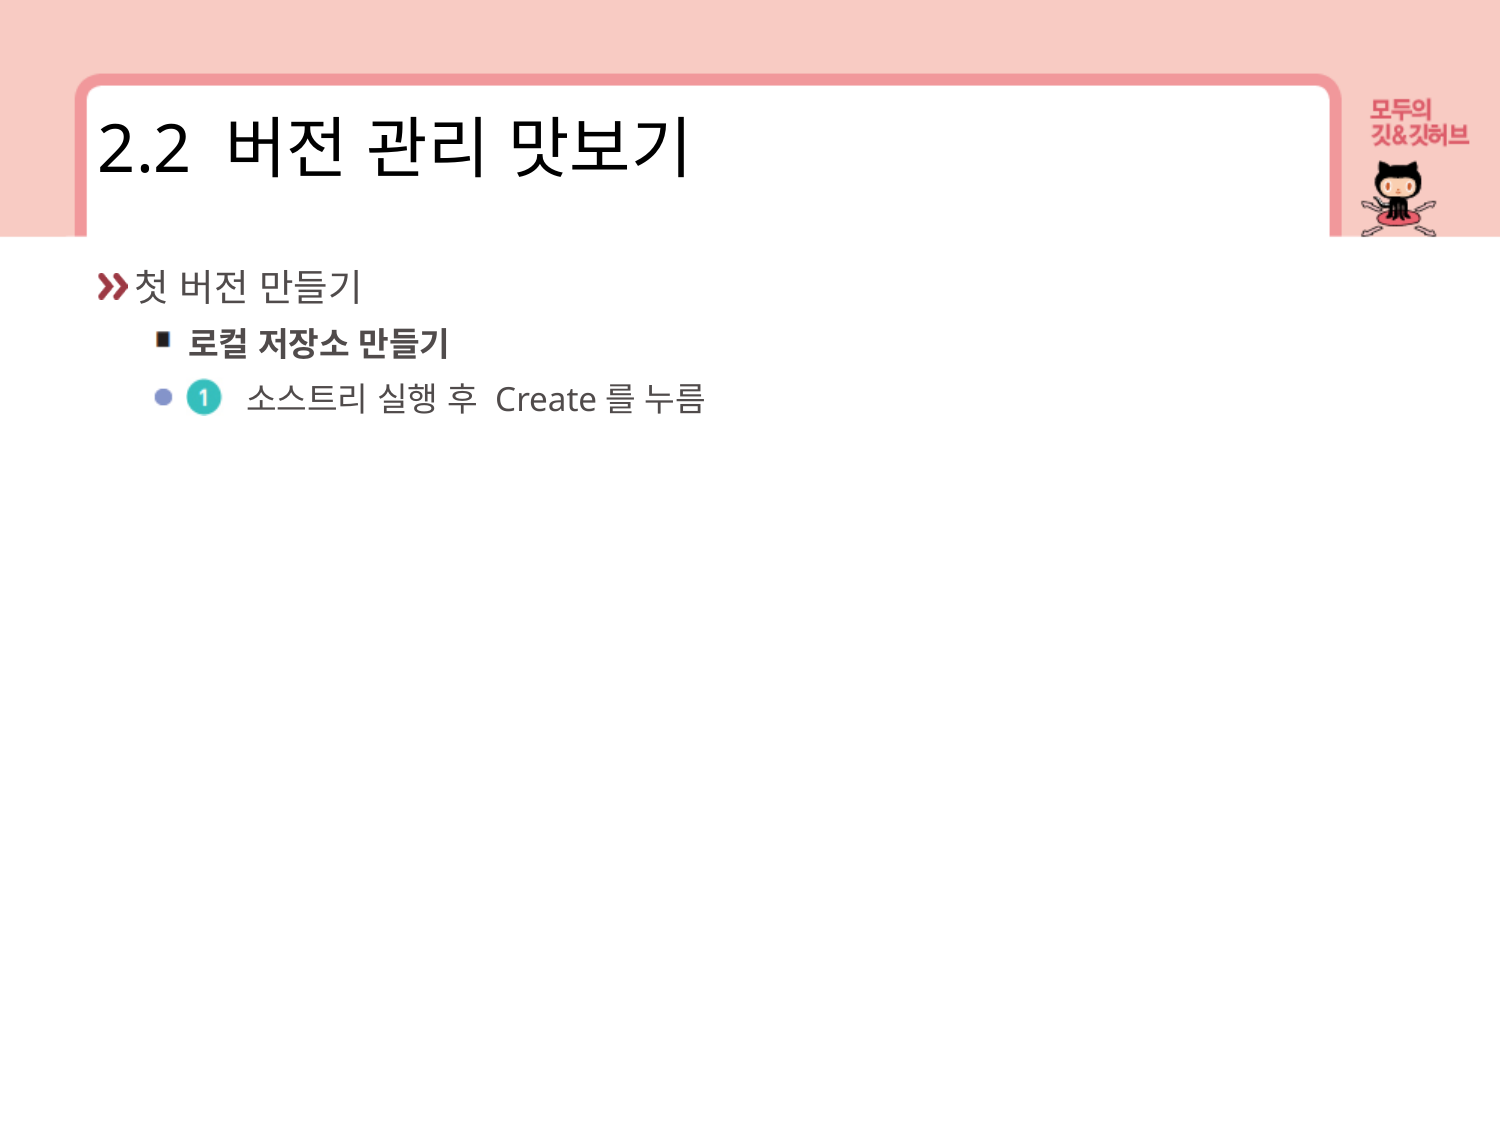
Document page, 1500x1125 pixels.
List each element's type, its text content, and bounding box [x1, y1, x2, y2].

text_box 2.2 버전 관리 맛보기 [82, 61, 1413, 193]
picture [0, 0, 1500, 1125]
text_box 첫 버전 만들기 로컬 저장소 만들기 소스트리 실행 후 Create를 누름 [82, 252, 1413, 1067]
